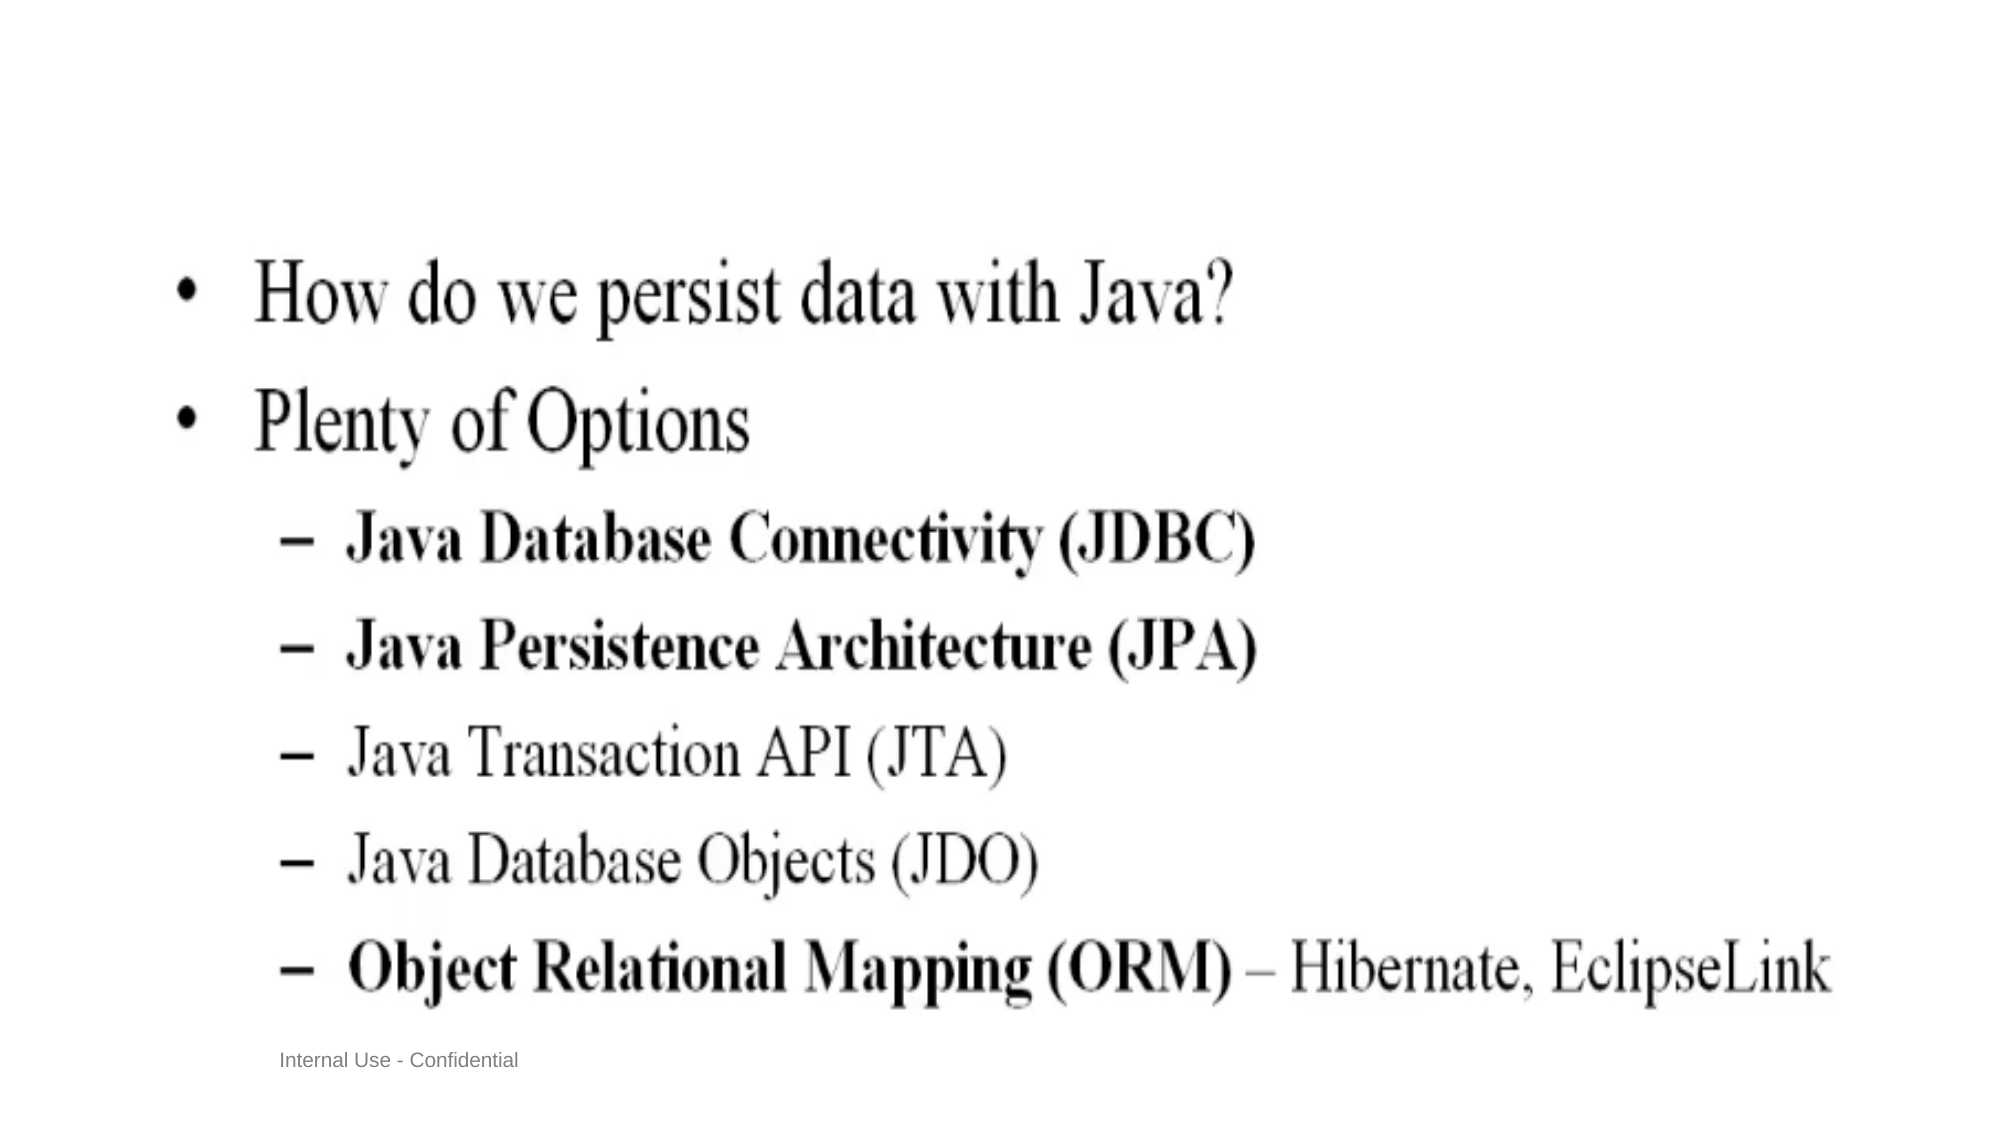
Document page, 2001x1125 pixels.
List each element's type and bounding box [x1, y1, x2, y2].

list [160, 241, 1840, 1024]
